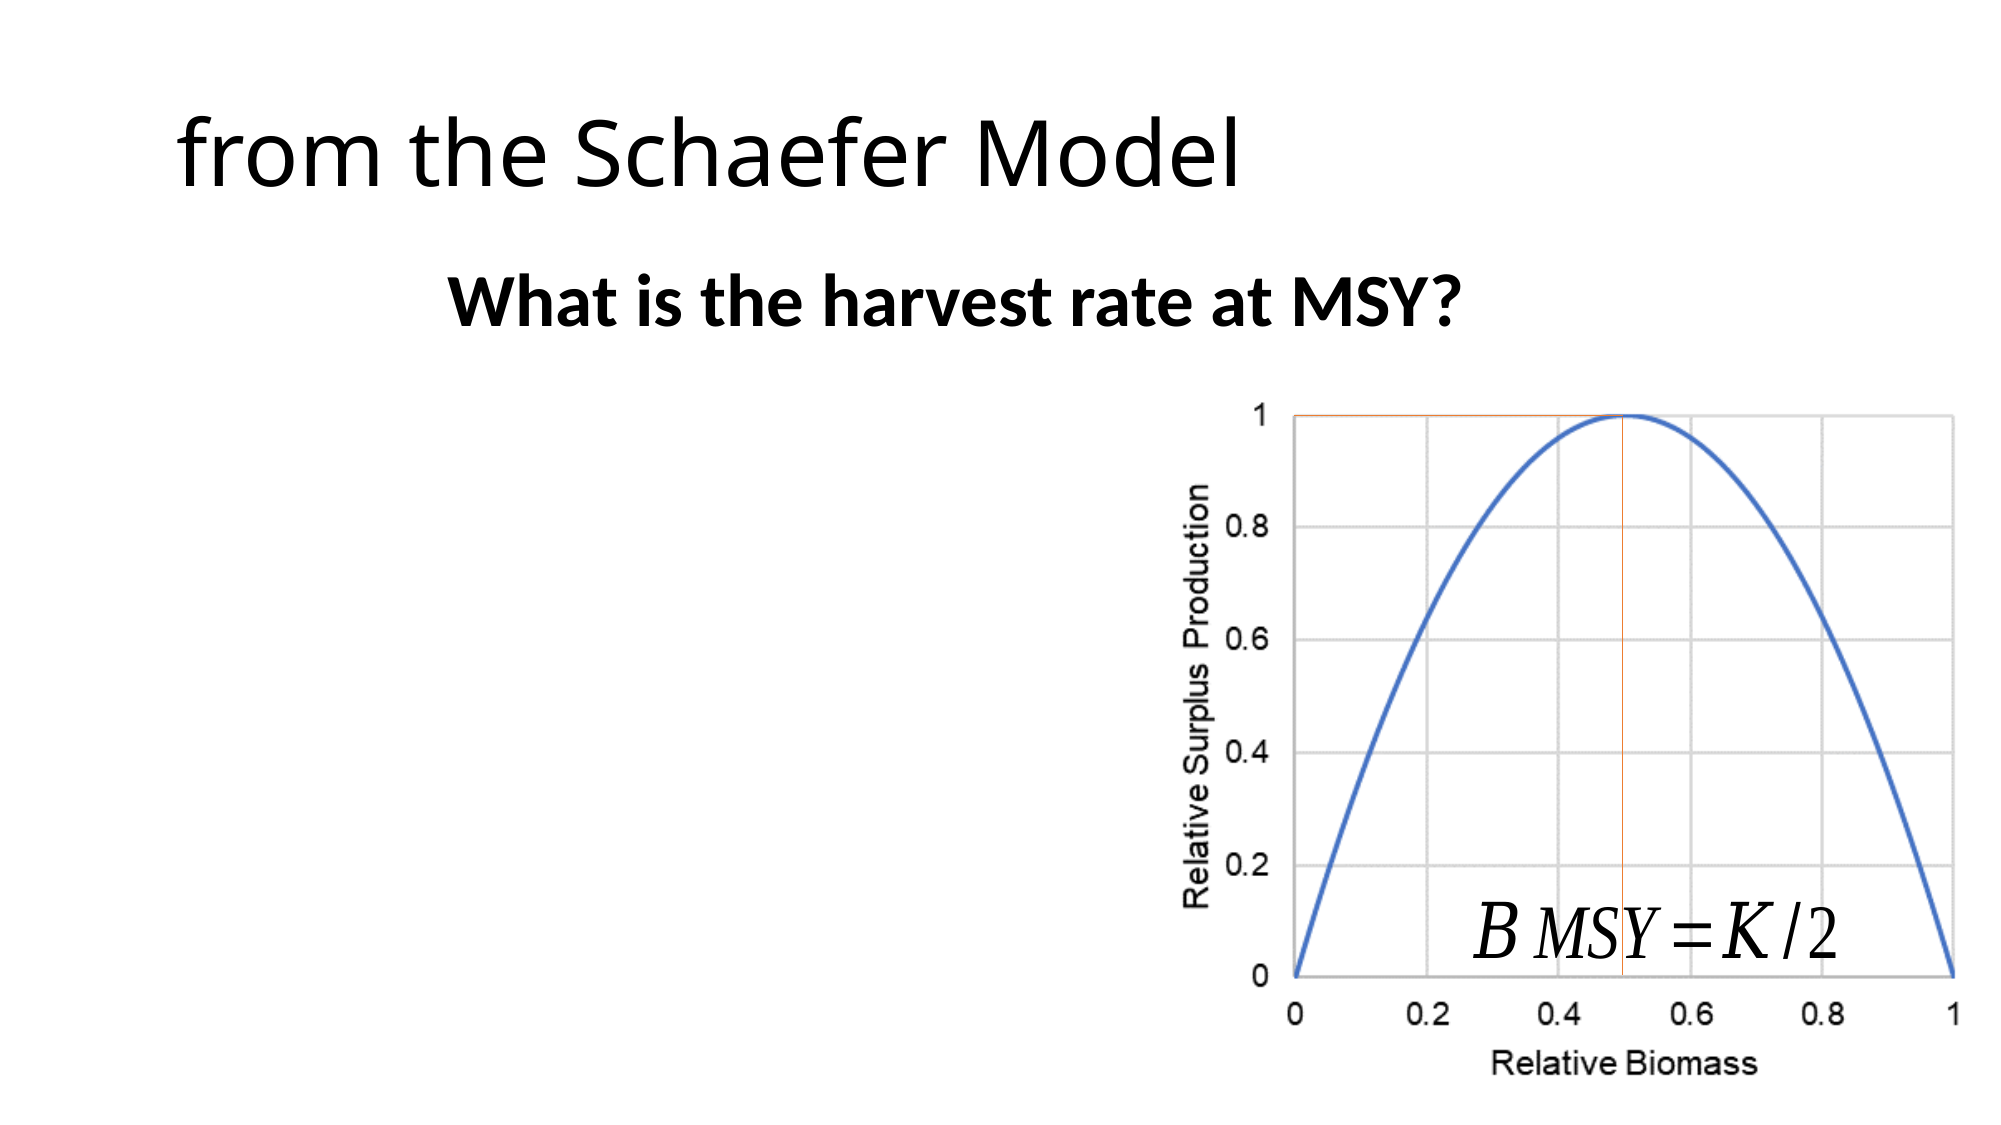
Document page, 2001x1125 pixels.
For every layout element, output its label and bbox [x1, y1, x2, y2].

picture [1132, 378, 2000, 1125]
